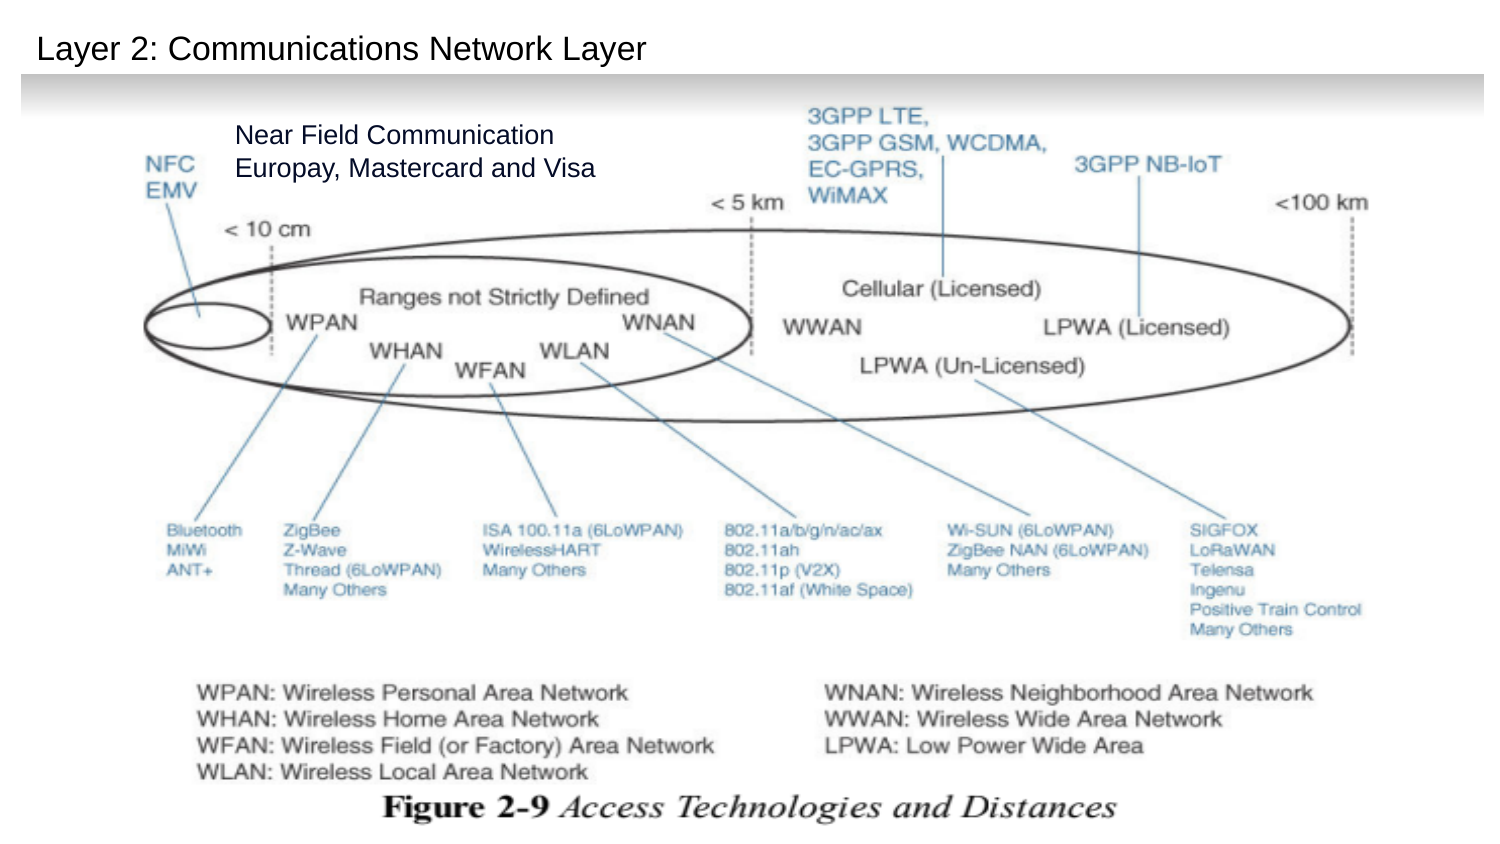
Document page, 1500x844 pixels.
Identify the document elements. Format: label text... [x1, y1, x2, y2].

picture [20, 74, 1485, 829]
title Layer 2: Communications Network Layer [21, 11, 698, 73]
